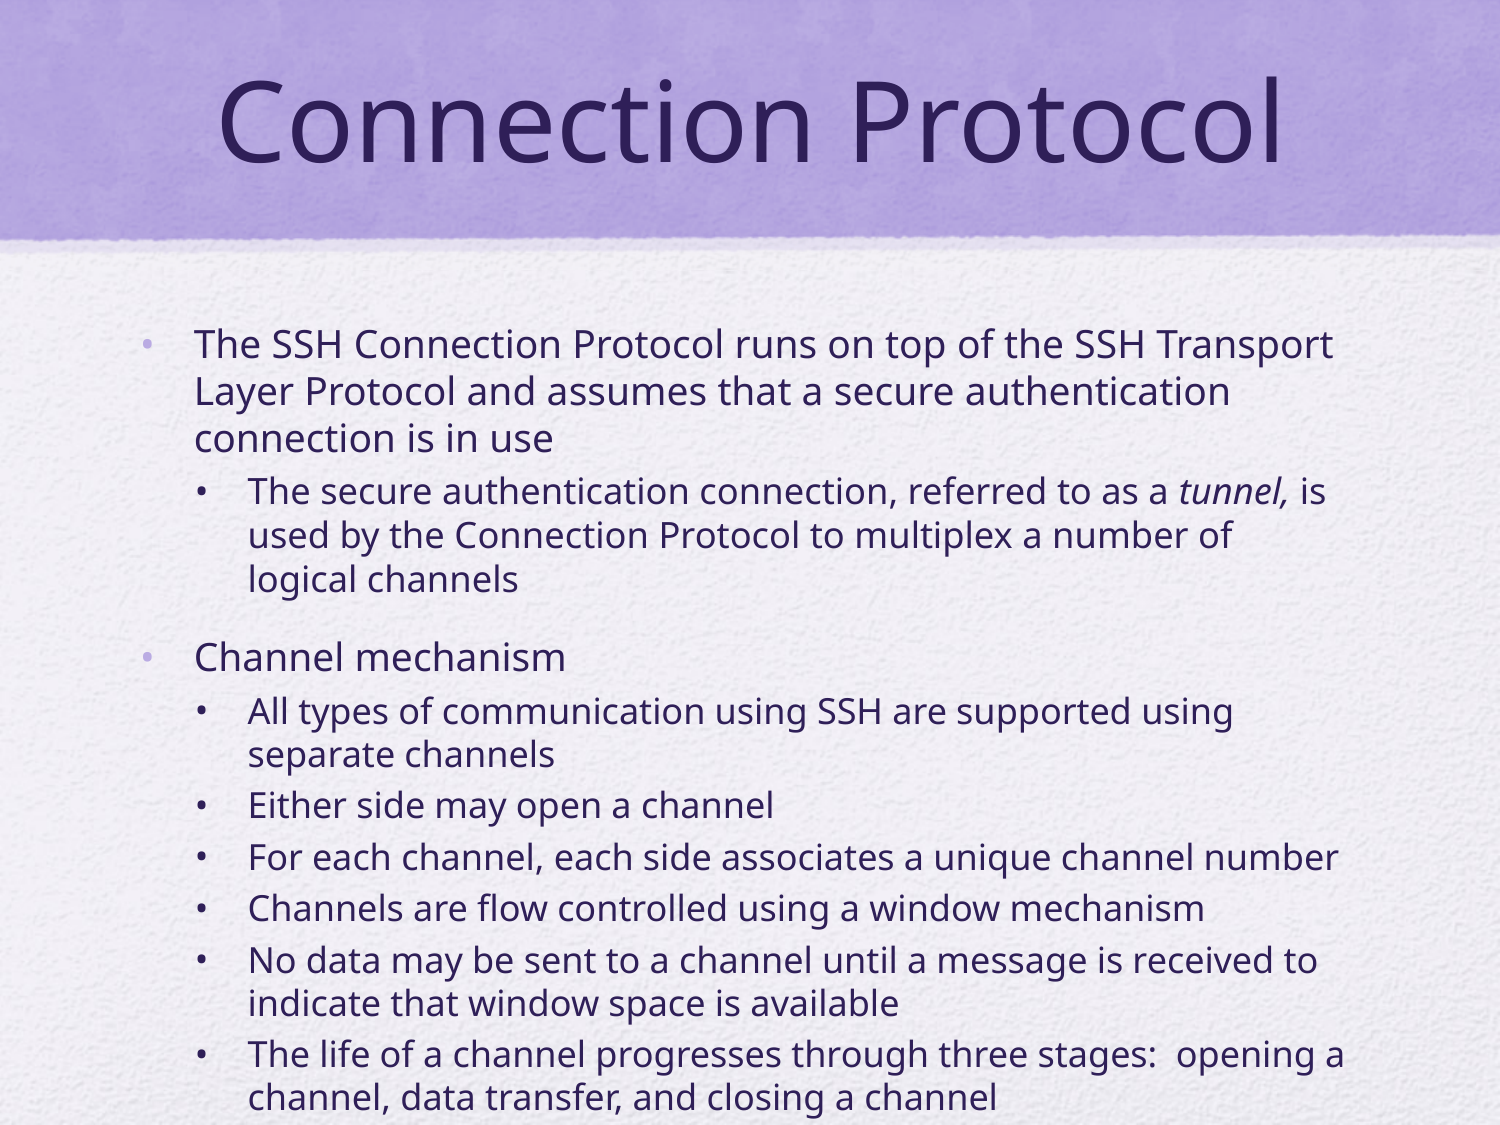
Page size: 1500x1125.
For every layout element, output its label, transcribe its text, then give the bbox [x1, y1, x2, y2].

title Connection Protocol [129, 6, 1373, 239]
list The SSH Connection Protocol runs on top of the SSH Transport Layer Protocol and assumes that a secure authentication connection is in use The secure authentication connection, referred to as a tunnel, is used by the Connection Protocol to multiplex a number of logical channels Channel mechanism All types of communication using SSH are supported using separate channels Either side may open a channel For each channel, each side associates a unique channel number Channels are flow controlled using a window mechanism No data may be sent to a channel until a message is received to indicate that window space is available The life of a channel progresses through three stages: opening a channel, data transfer, and closing a channel [124, 312, 1368, 1125]
picture [0, 225, 1500, 1125]
